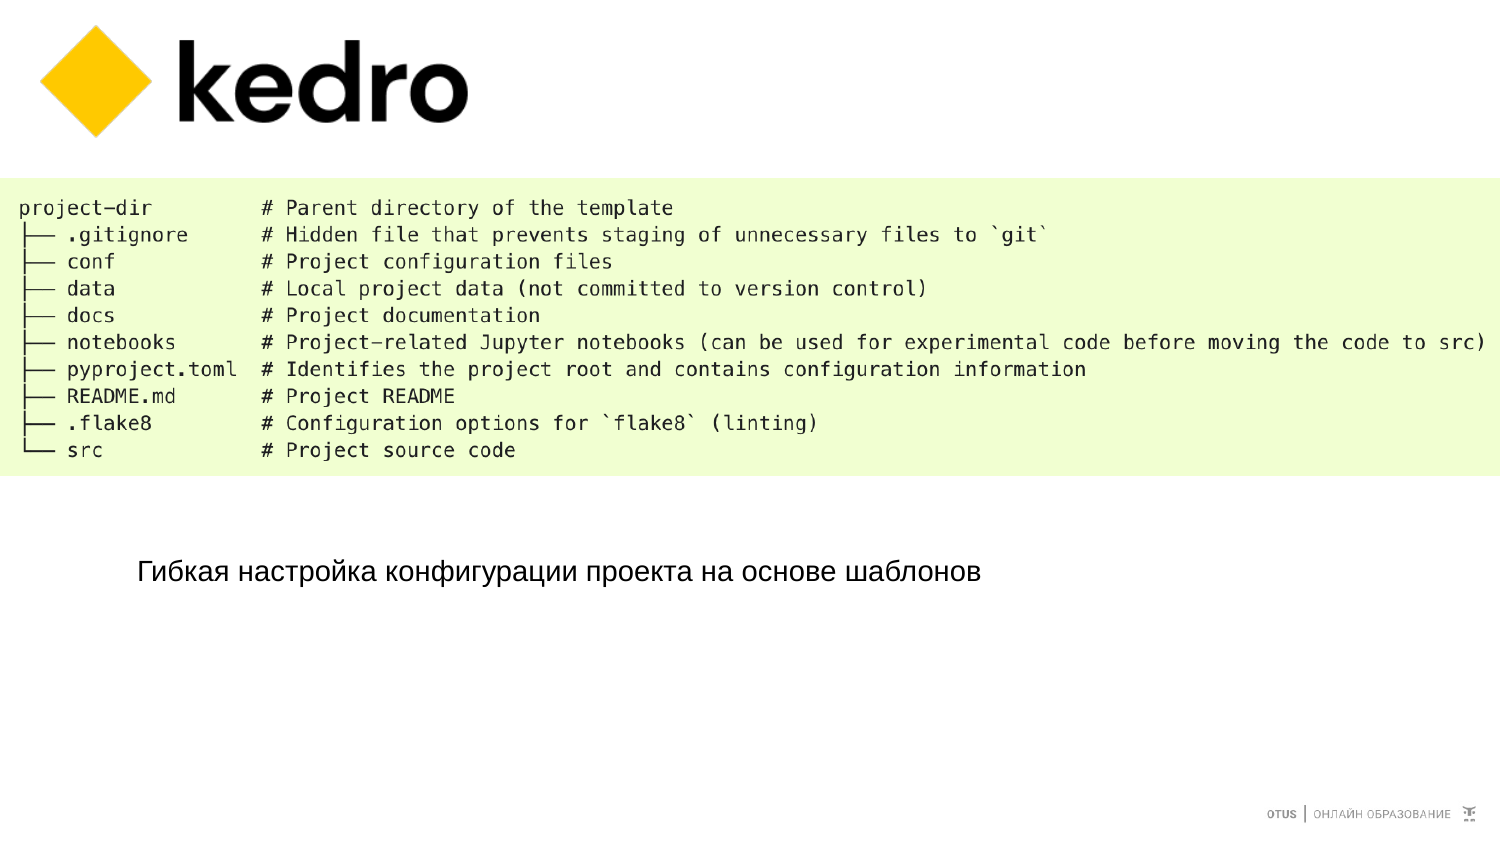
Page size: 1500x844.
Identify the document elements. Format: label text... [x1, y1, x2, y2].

text_box Гибкая настройка конфигурации проекта на основе шаблонов [122, 544, 998, 595]
picture [0, 0, 1500, 844]
